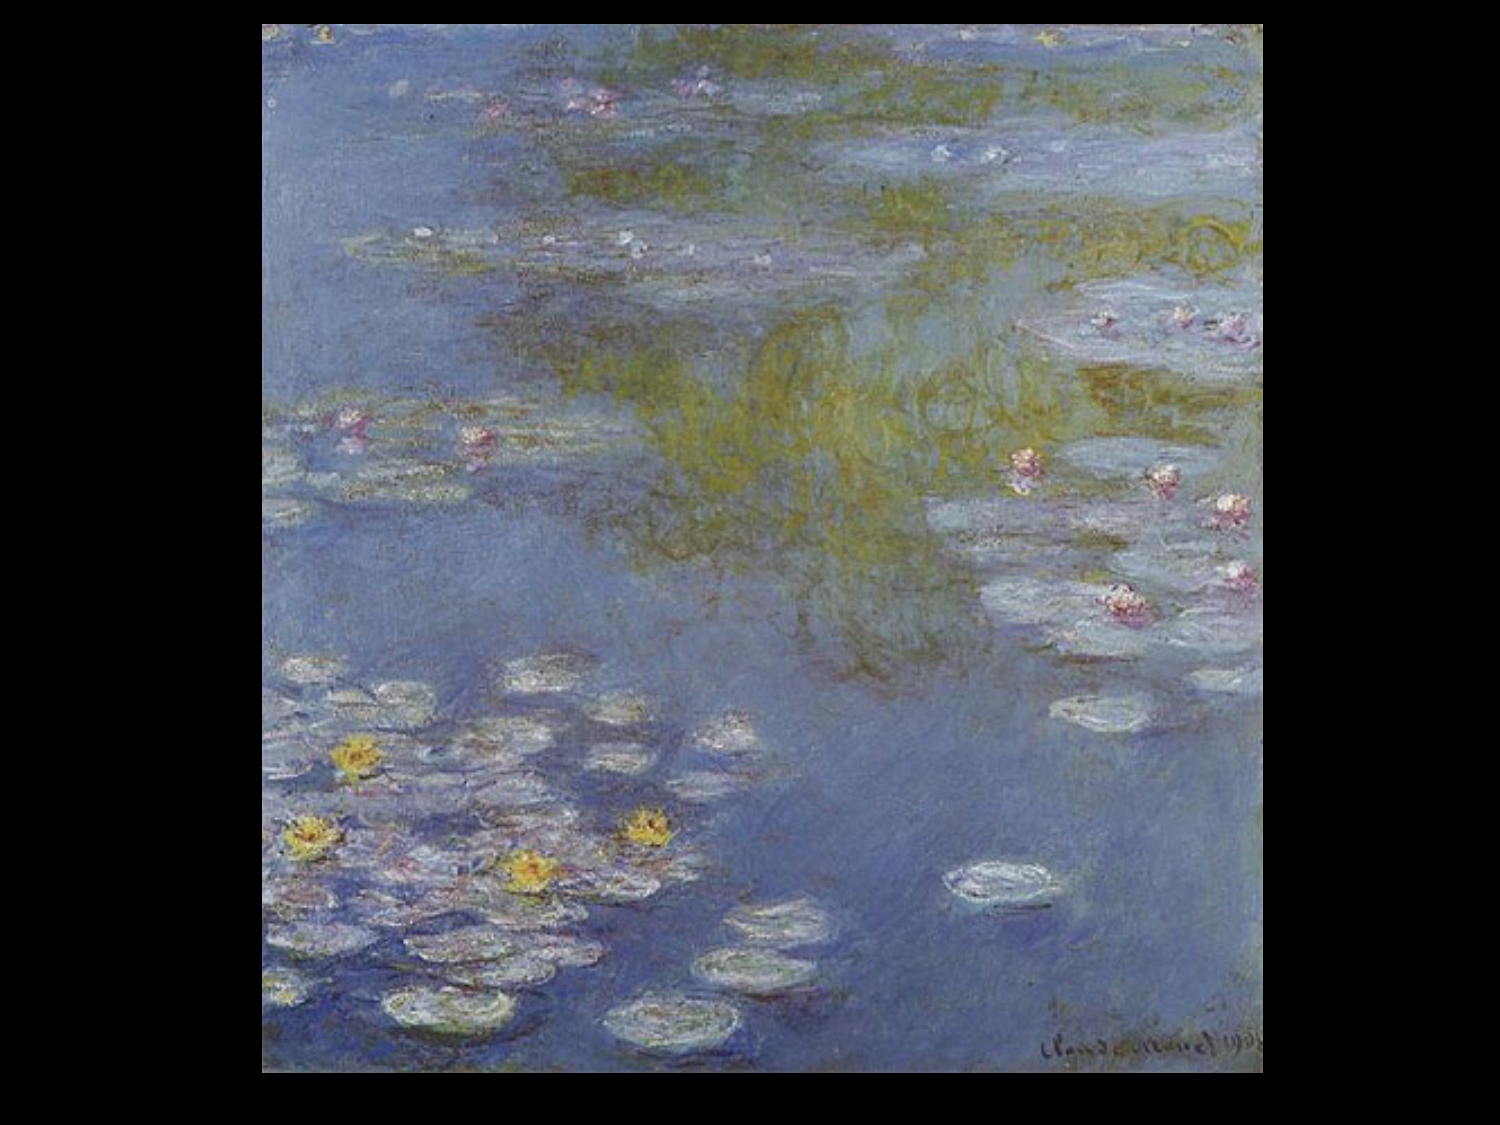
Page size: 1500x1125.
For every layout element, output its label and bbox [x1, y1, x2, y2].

picture [262, 24, 1263, 1073]
